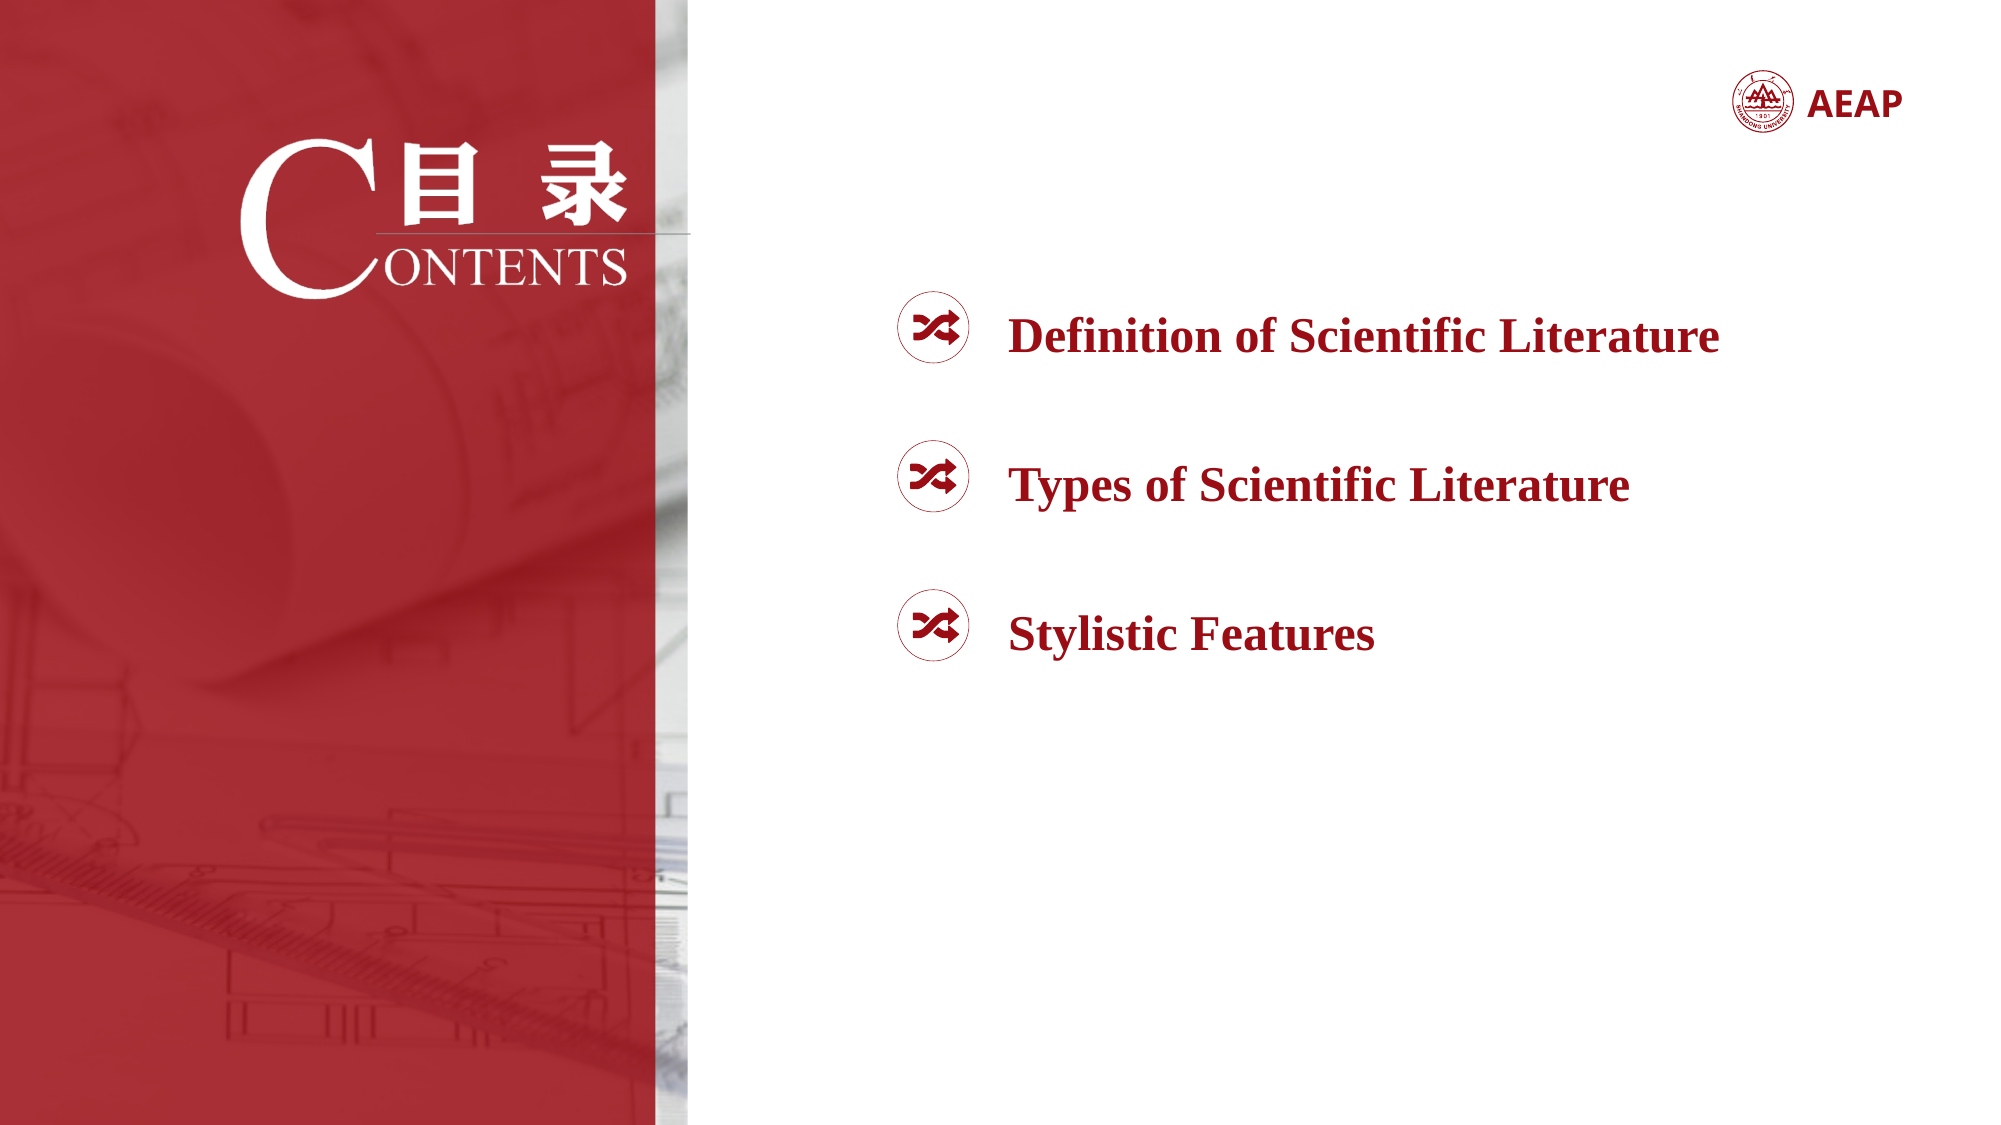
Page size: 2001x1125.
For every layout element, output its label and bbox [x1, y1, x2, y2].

text_box [897, 586, 1892, 664]
picture [58, 0, 691, 1125]
text_box [897, 437, 1945, 520]
text_box [897, 288, 1811, 371]
